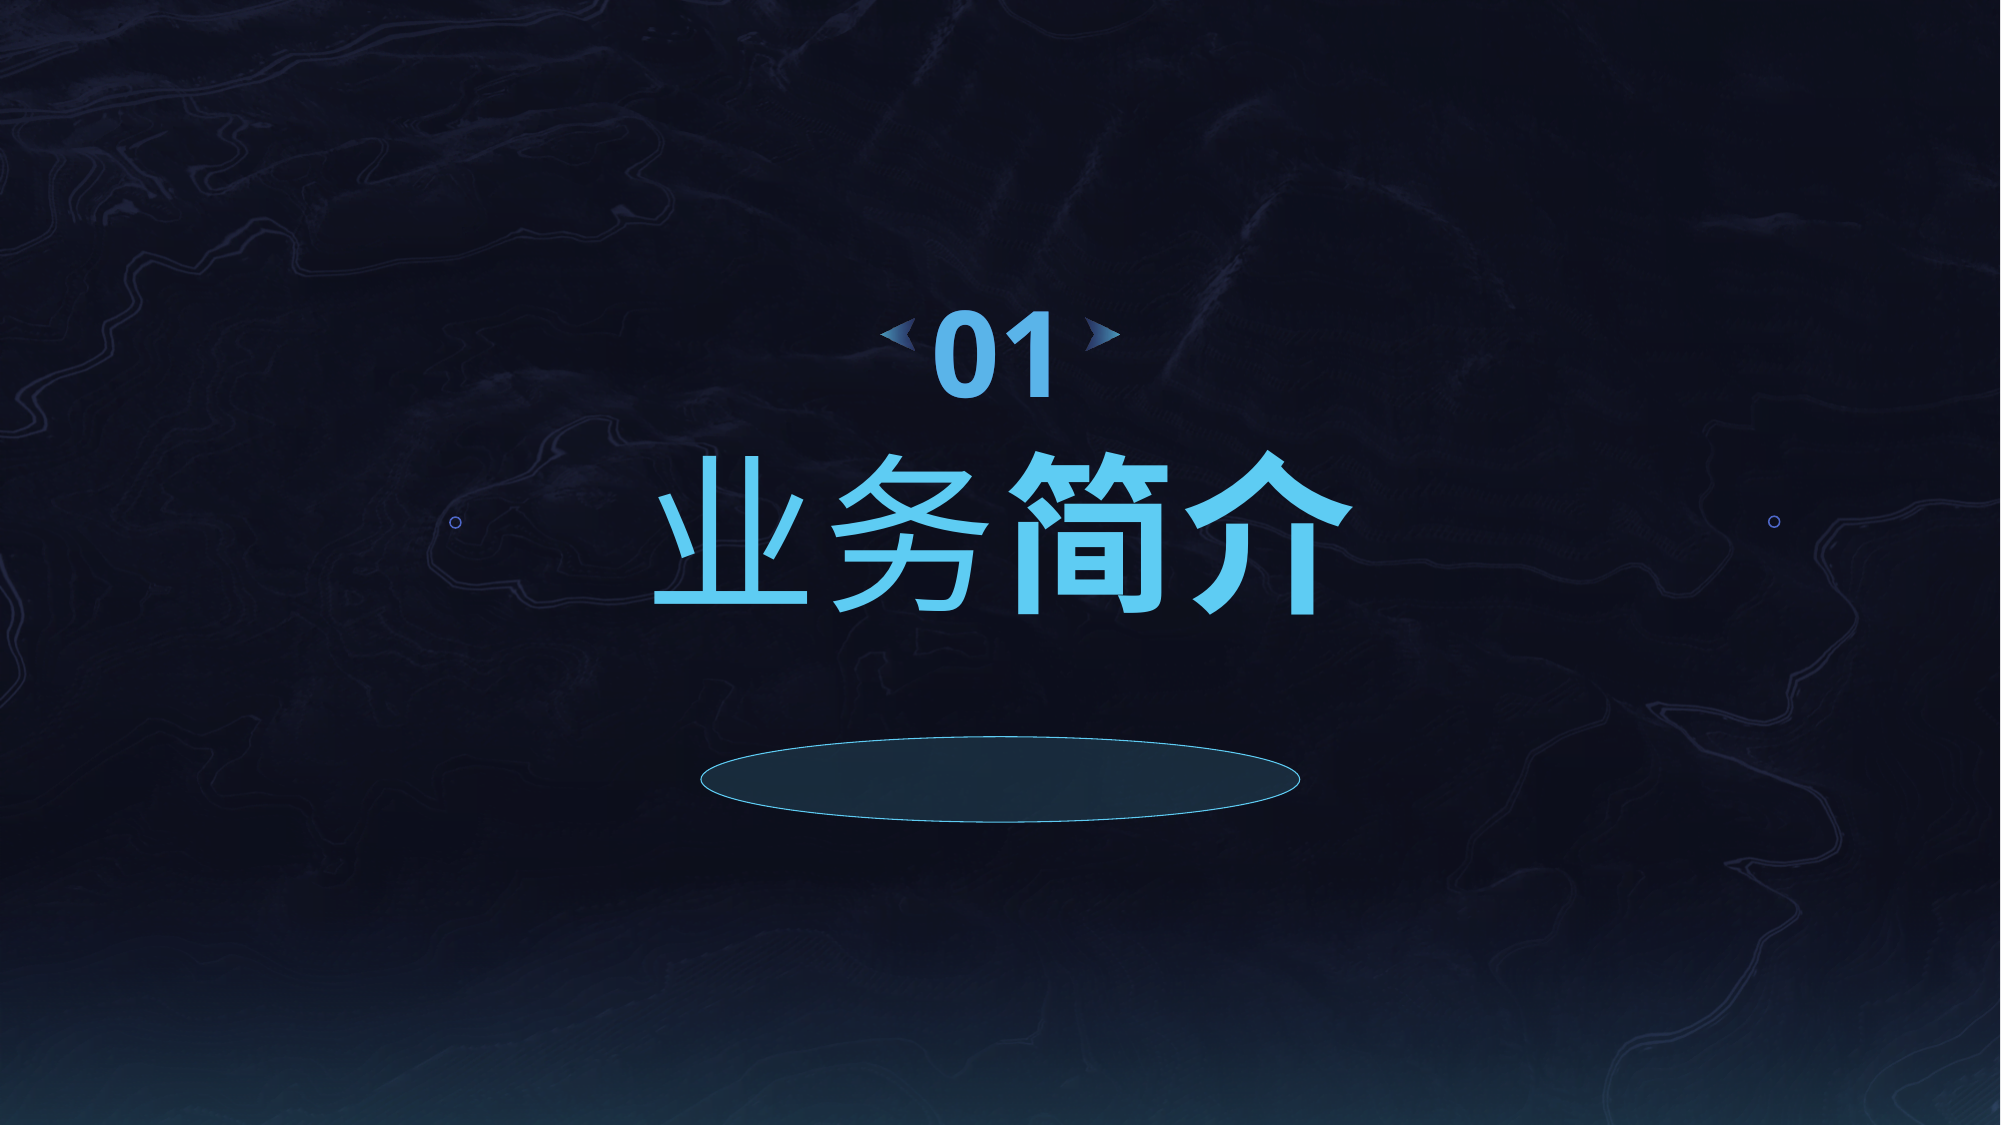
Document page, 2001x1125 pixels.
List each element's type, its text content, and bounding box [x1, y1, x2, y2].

title 业务简介 [0, 426, 2000, 637]
picture [0, 0, 2001, 1125]
